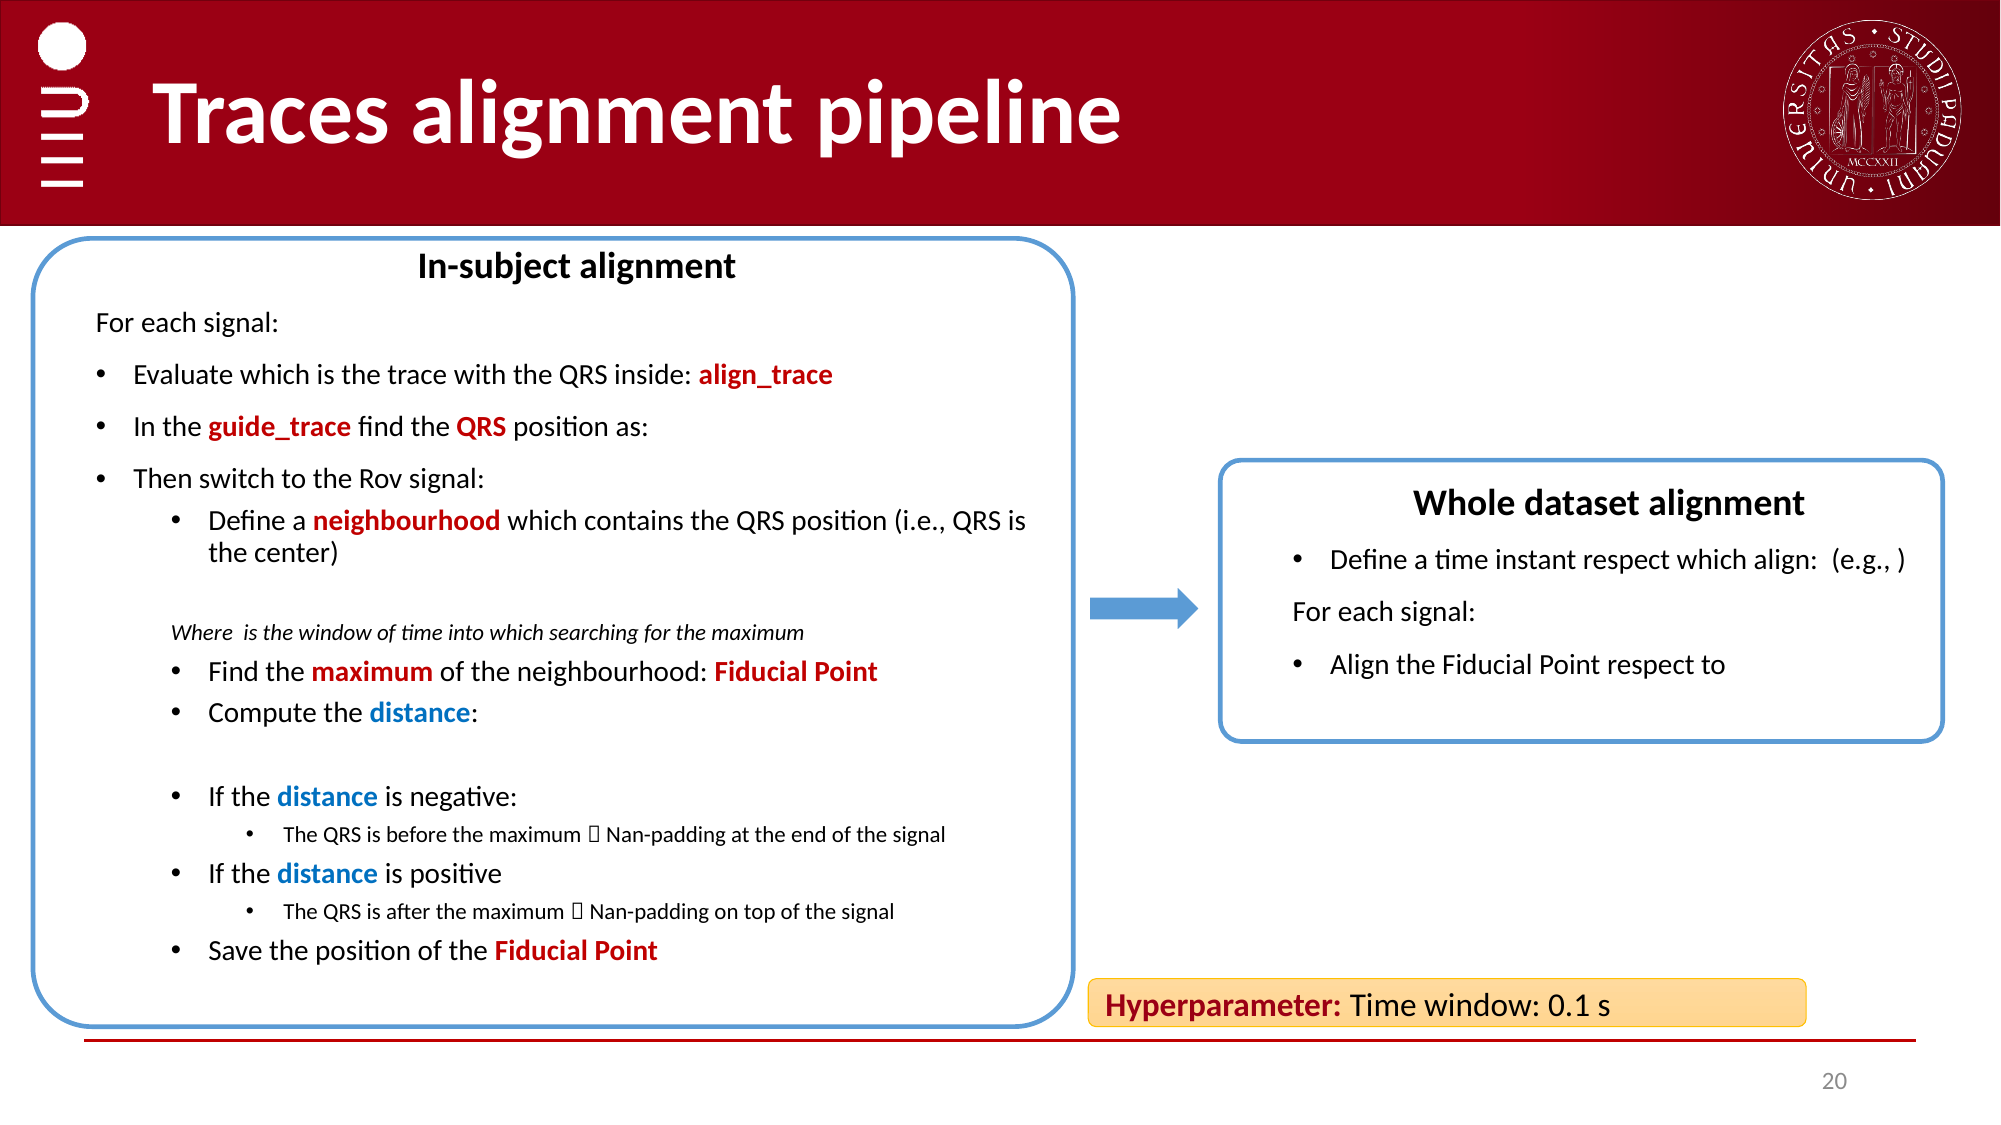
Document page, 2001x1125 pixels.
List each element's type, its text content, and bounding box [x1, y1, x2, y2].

text_box Hyperparameter: Time window: 0.1 s [1087, 978, 1807, 1028]
text_box [1220, 460, 1943, 742]
slide_number 20 [1412, 1049, 1863, 1110]
title Traces alignment pipeline [137, 34, 1610, 194]
picture [1783, 20, 1963, 200]
text_box [1086, 580, 1204, 638]
text_box [32, 238, 1074, 1027]
